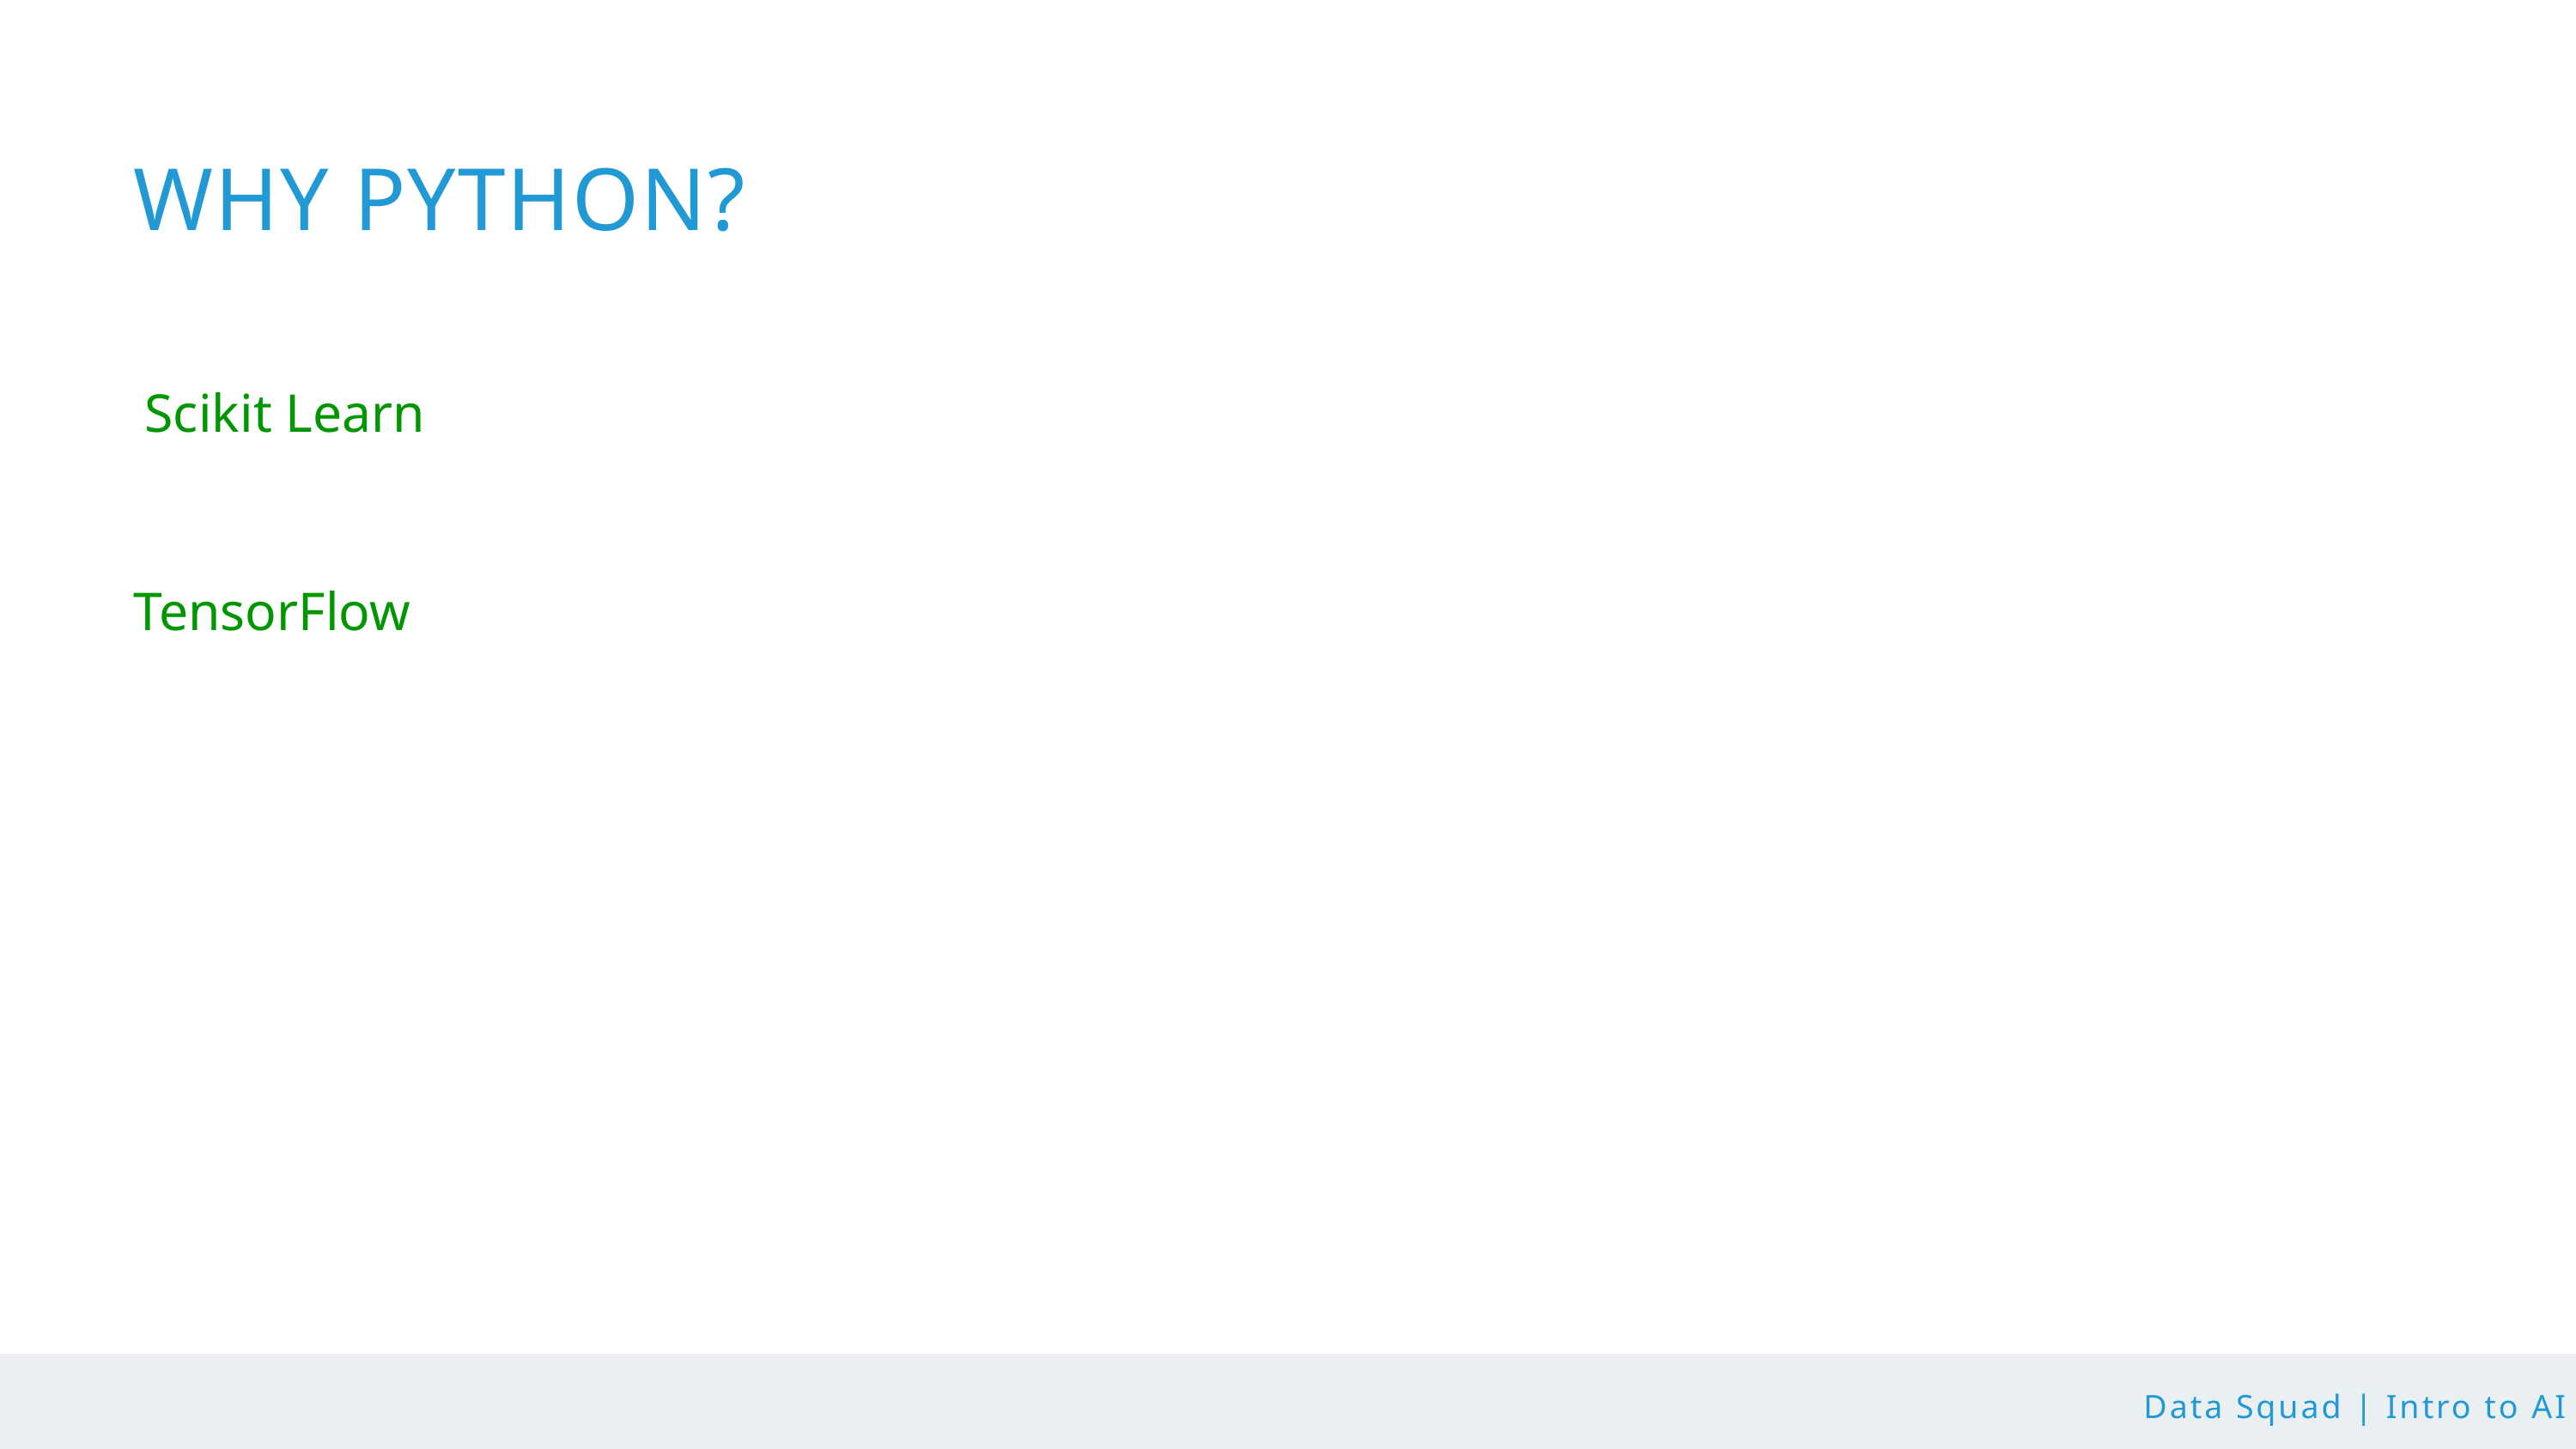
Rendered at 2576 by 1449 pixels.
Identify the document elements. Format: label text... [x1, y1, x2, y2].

text_box Scikit Learn [144, 369, 2325, 443]
text_box WHY PYTHON? [133, 144, 1267, 248]
text_box TensorFlow [133, 567, 2313, 641]
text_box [0, 1353, 2576, 1449]
